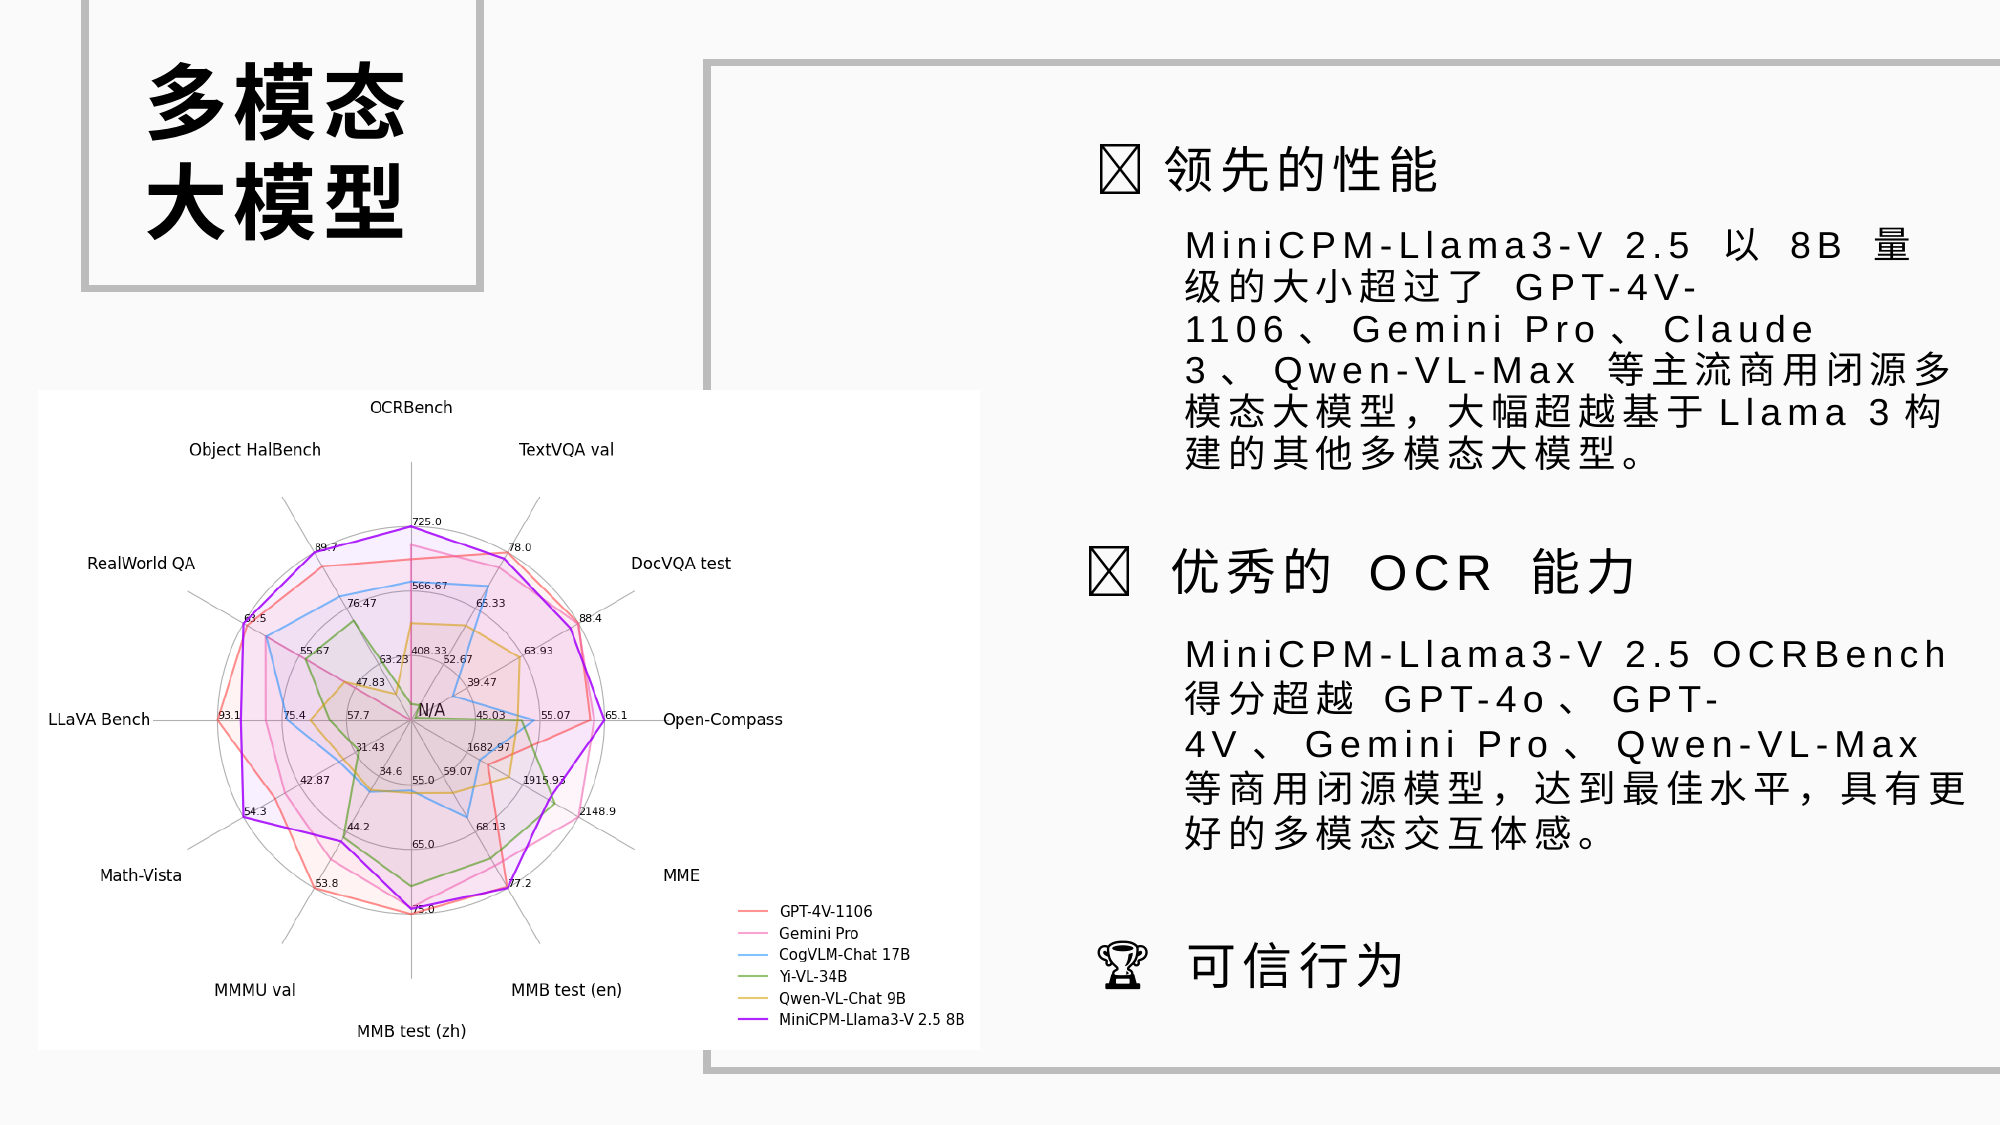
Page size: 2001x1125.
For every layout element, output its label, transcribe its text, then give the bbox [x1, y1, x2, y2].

text_box 🔥领先的性能 [1080, 131, 1844, 206]
text_box MiniCPM-Llama3-V 2.5 OCRBench 得分超越 GPT-4o、GPT-4V、Gemini Pro、Qwen-VL-Max 等商用闭源模型，达到最佳水平，具有更好的多模态交互体感。 [1170, 622, 1993, 863]
text_box 多模态 大模型 [129, 42, 718, 258]
text_box [84, 0, 481, 290]
text_box 💪 优秀的 OCR 能力 [1052, 533, 1916, 608]
text_box MiniCPM-Llama3-V 2.5 以 8B 量级的大小超过了 GPT-4V-1106、Gemini Pro、Claude 3、Qwen-VL-Max 等主流商用闭源多模态大模型，大幅超越基于Llama 3构建的其他多模态大模型。 [1170, 217, 1976, 483]
text_box [706, 61, 2000, 1071]
picture [38, 390, 980, 1050]
text_box 🏆 可信行为 [1080, 927, 1695, 1002]
